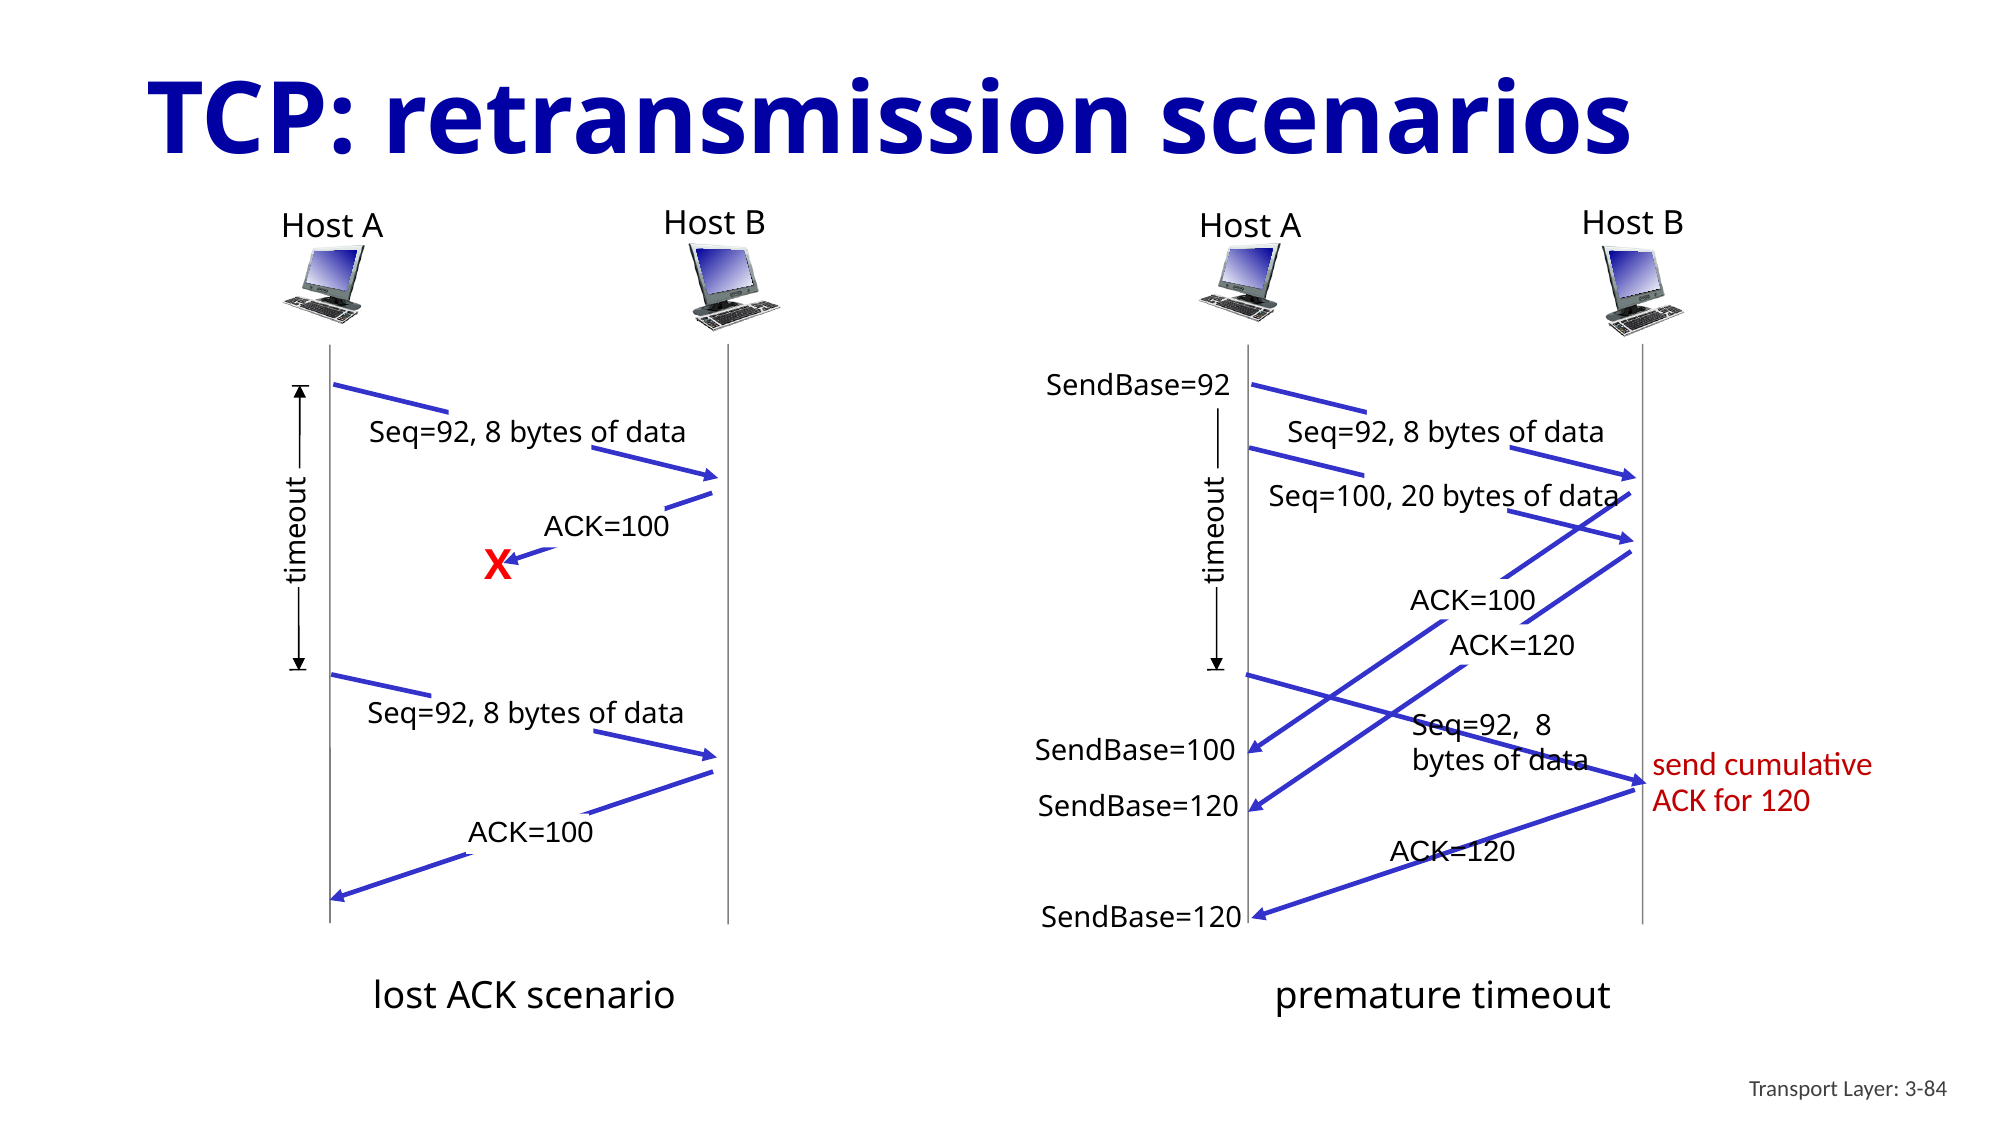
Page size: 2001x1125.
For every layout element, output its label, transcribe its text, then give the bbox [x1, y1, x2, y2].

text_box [468, 492, 713, 596]
text_box Host B [1566, 194, 1700, 249]
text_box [333, 384, 719, 479]
text_box lost ACK scenario [358, 963, 691, 1024]
title TCP: retransmission scenarios [131, 47, 2000, 195]
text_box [1034, 358, 1637, 542]
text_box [1632, 674, 1647, 784]
text_box Host A [265, 197, 399, 252]
text_box SendBase=120 [1026, 891, 1258, 941]
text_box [268, 385, 334, 673]
slide_number Transport Layer: 3-84 [1512, 1056, 1963, 1117]
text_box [685, 239, 803, 338]
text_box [1186, 542, 1247, 673]
text_box premature timeout [1259, 963, 1626, 1024]
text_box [1178, 239, 1283, 328]
text_box send cumulative ACK for 120 [1637, 739, 1896, 827]
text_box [331, 673, 717, 758]
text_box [1247, 542, 1632, 812]
text_box Host B [648, 194, 781, 249]
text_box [329, 771, 713, 900]
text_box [1599, 241, 1704, 344]
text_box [1023, 724, 1251, 831]
text_box Host A [1184, 197, 1317, 252]
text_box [1251, 789, 1635, 919]
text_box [262, 241, 367, 330]
